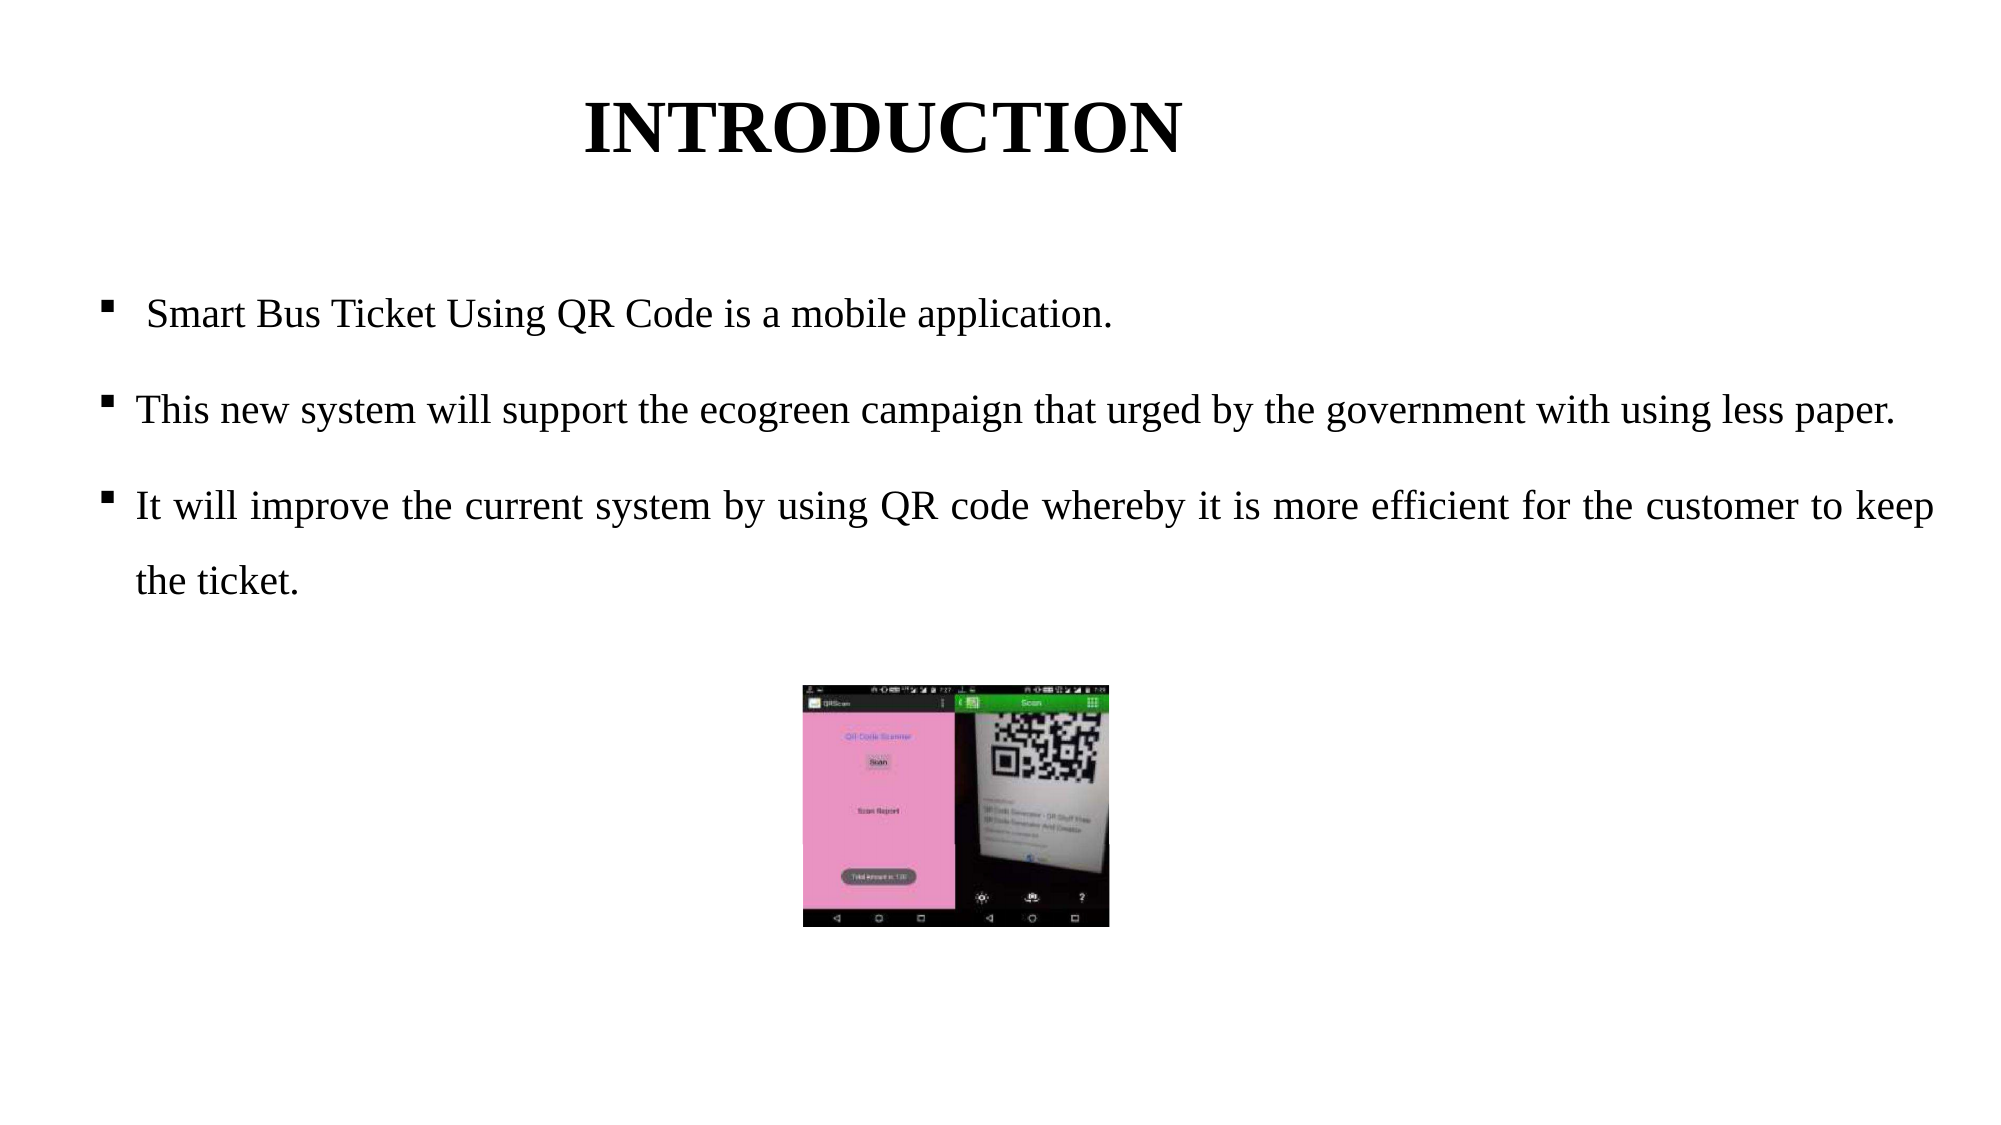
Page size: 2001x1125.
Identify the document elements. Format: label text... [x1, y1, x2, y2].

list Smart Bus Ticket Using QR Code is a mobile application. This new system will support the ecogreen campaign that urged by the government with using less paper. It will improve the current system by using QR code whereby it is more efficient for the customer to keep the ticket. [83, 253, 1952, 1014]
picture [802, 684, 1110, 927]
title INTRODUCTION [137, 59, 1863, 253]
